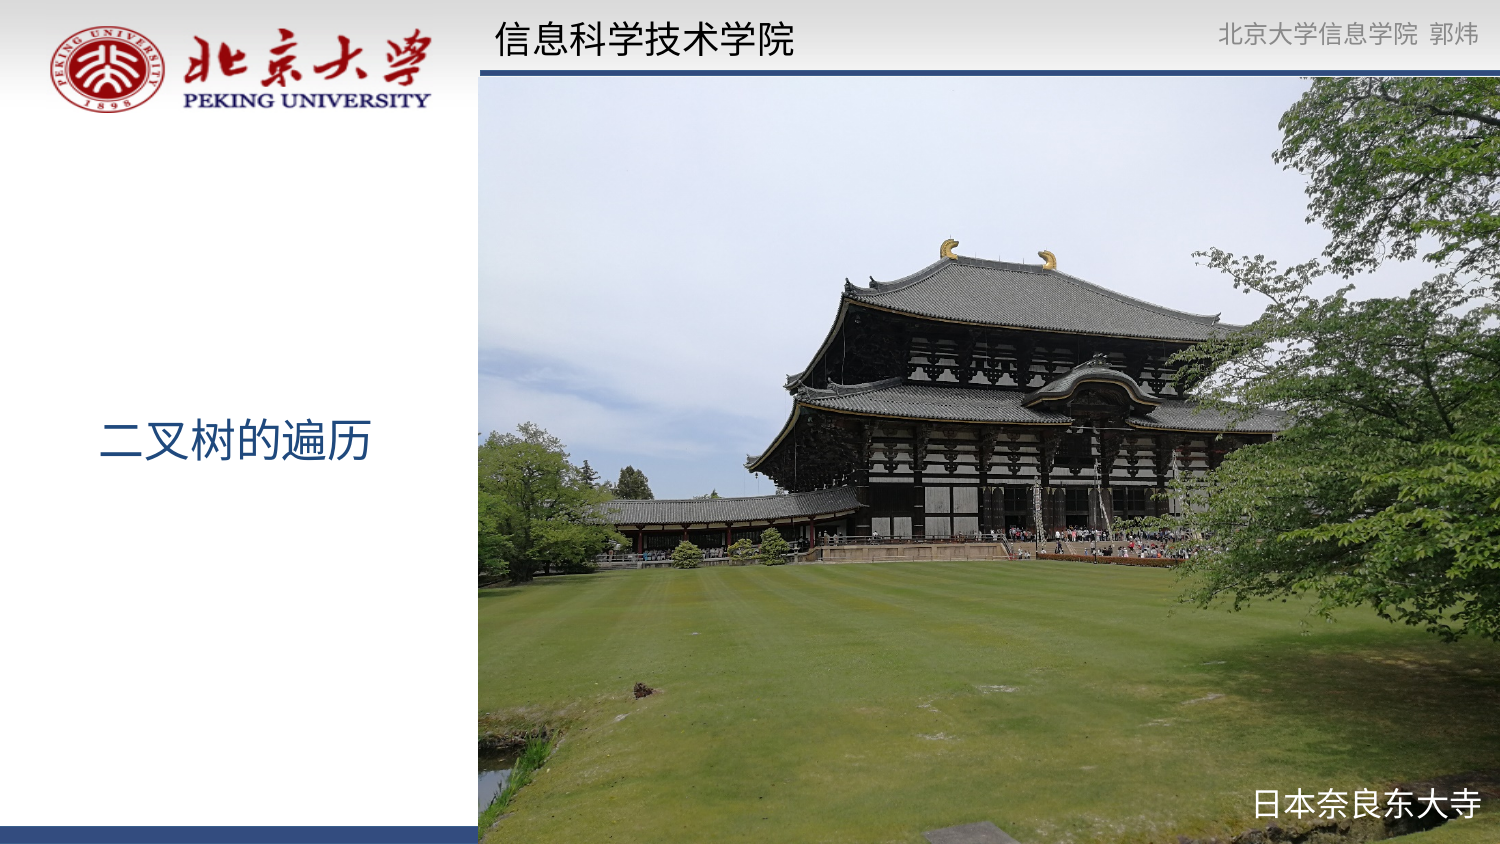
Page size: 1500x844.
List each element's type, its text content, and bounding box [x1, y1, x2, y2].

picture [0, 0, 1500, 844]
title 二叉树的遍历 [0, 398, 473, 481]
text_box 信息科学技术学院 [480, 8, 810, 69]
